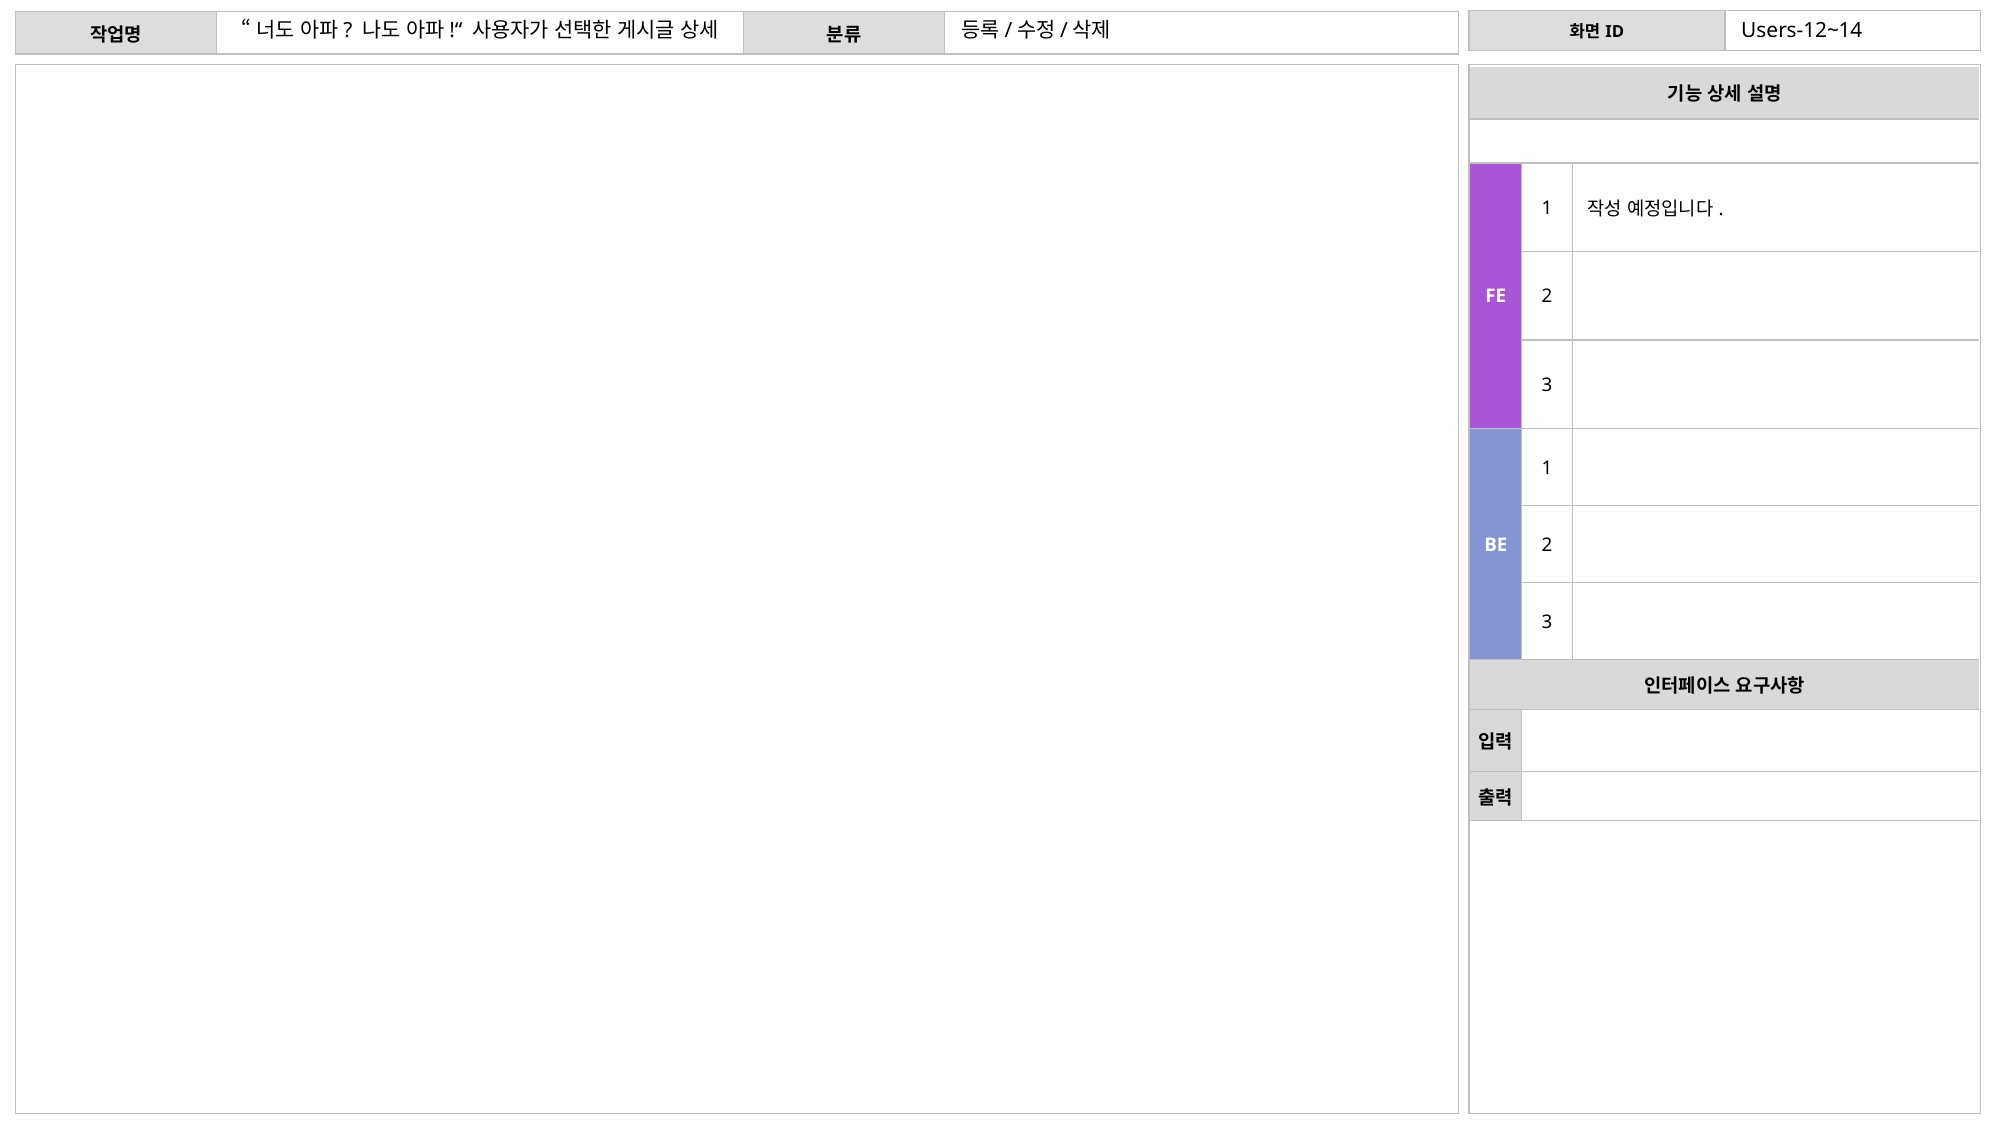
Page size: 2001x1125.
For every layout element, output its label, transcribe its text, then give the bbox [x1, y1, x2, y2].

table_cell [1573, 429, 1979, 505]
table_cell 1 [1522, 164, 1572, 251]
table_cell 1 [1522, 429, 1572, 505]
table_cell [1573, 583, 1979, 659]
table_cell 2 [1522, 506, 1572, 582]
table_cell 작성 예정입니다. [1573, 164, 1979, 251]
table_header 기능 상세 설명 [1470, 67, 1979, 118]
table_cell 2 [1522, 252, 1572, 339]
table_cell 3 [1522, 341, 1572, 428]
table_cell [1573, 506, 1979, 582]
table_cell [1573, 252, 1979, 339]
table_cell [1522, 710, 1979, 771]
table_cell 입력 [1470, 710, 1521, 771]
table_cell [1522, 772, 1979, 820]
table_cell FE [1470, 164, 1521, 428]
list “너도 아파? 나도 아파!“ 사용자가 선택한 게시글 상세 [218, 11, 742, 51]
table_cell [1470, 120, 1979, 162]
table_cell [1573, 341, 1979, 428]
text_box 등록/수정/삭제 [946, 11, 1455, 51]
table_cell BE [1470, 429, 1521, 659]
table_cell 인터페이스 요구사항 [1470, 660, 1979, 709]
table_cell 출력 [1470, 772, 1521, 820]
text_box Users-12~14 [1726, 11, 1979, 51]
table_cell 3 [1522, 583, 1572, 659]
